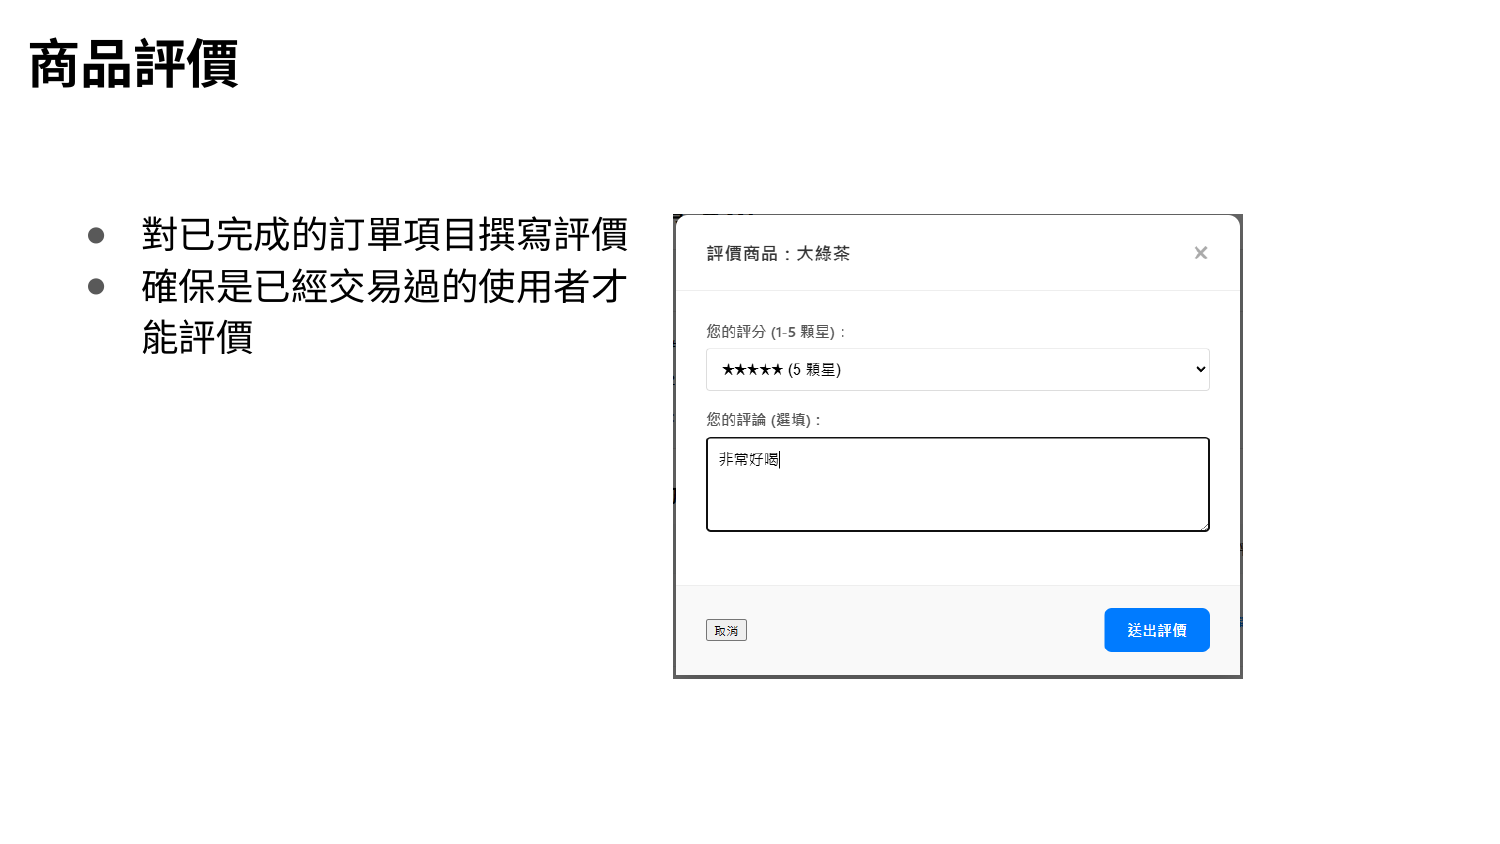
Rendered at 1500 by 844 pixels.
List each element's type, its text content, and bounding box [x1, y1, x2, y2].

list 對已完成的訂單項目撰寫評價 確保是已經交易過的使用者才能評價 [51, 189, 656, 750]
title 商品評價 [11, 15, 283, 110]
picture [673, 213, 1243, 680]
